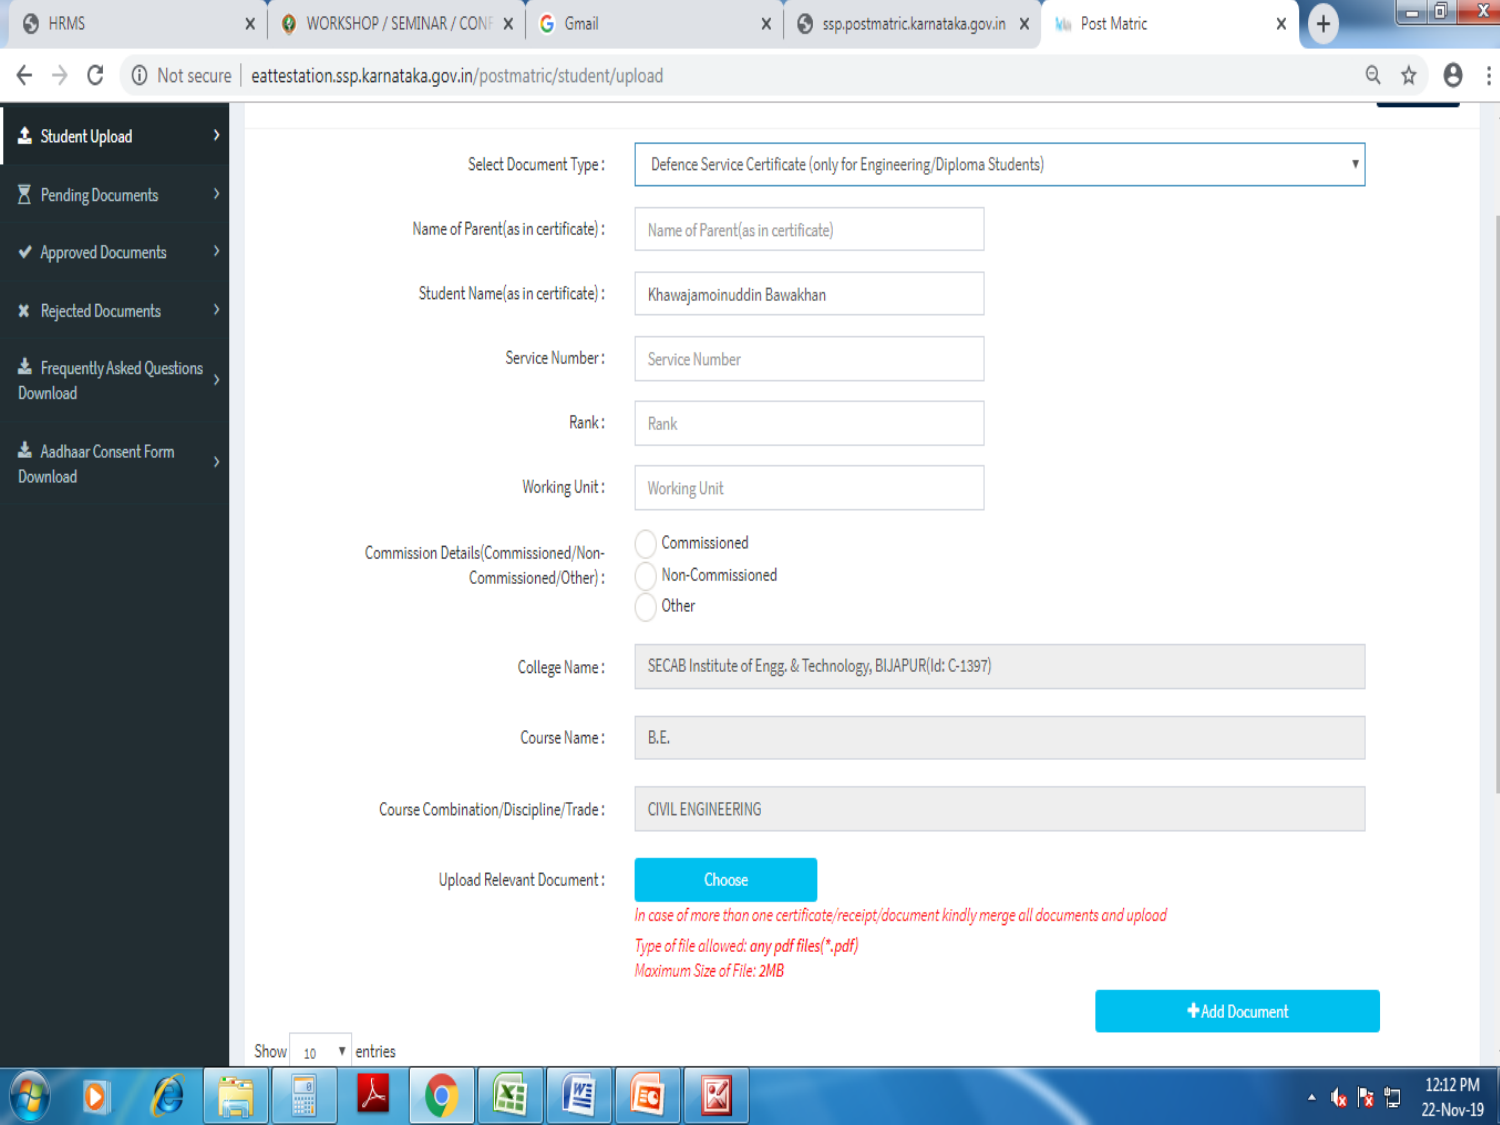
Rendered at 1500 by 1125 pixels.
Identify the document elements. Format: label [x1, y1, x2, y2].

list [0, 0, 1500, 1125]
